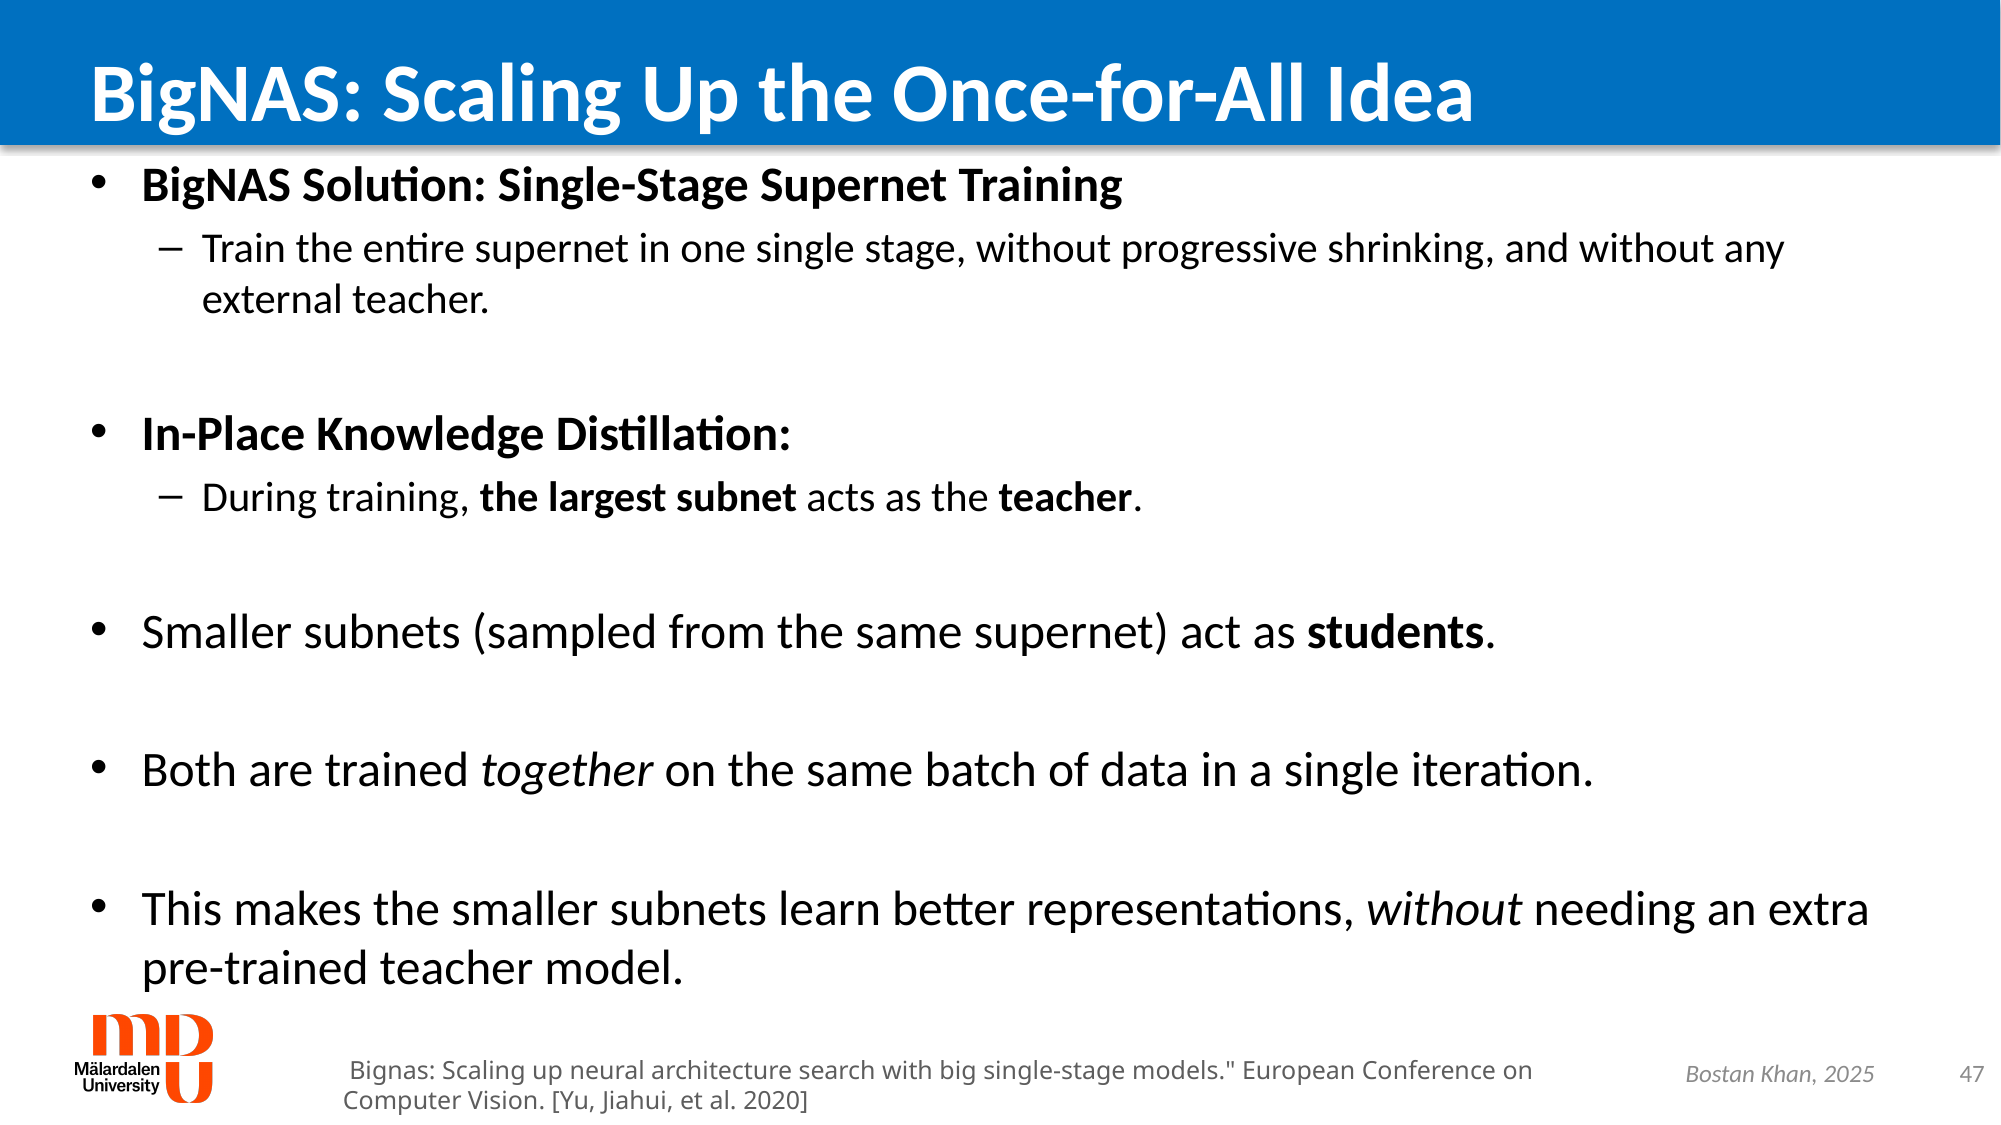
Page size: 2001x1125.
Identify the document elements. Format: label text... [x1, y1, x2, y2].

footer Bostan Khan, 2025 [1670, 1042, 1895, 1103]
slide_number 47 [1933, 1042, 2000, 1103]
picture [75, 1014, 213, 1103]
title BigNAS: Scaling Up the Once-for-All Idea [75, 32, 1934, 144]
list BigNAS Solution: Single-Stage Supernet Training Train the entire supernet in one single stage, without progressive shrinking, and without any external teacher. In-Place Knowledge Distillation: During training, the largest subnet acts as the teacher. Smaller subnets (sampled from the same supernet) act as students. Both are trained together on the same batch of data in a single iteration. This makes the smaller subnets learn better representations, without needing an extra pre-trained teacher model. [75, 144, 1934, 1007]
text_box Bignas: Scaling up neural architecture search with big single-stage models." European Conference on Computer Vision. [Yu, Jiahui, et al. 2020] [328, 1047, 1576, 1122]
